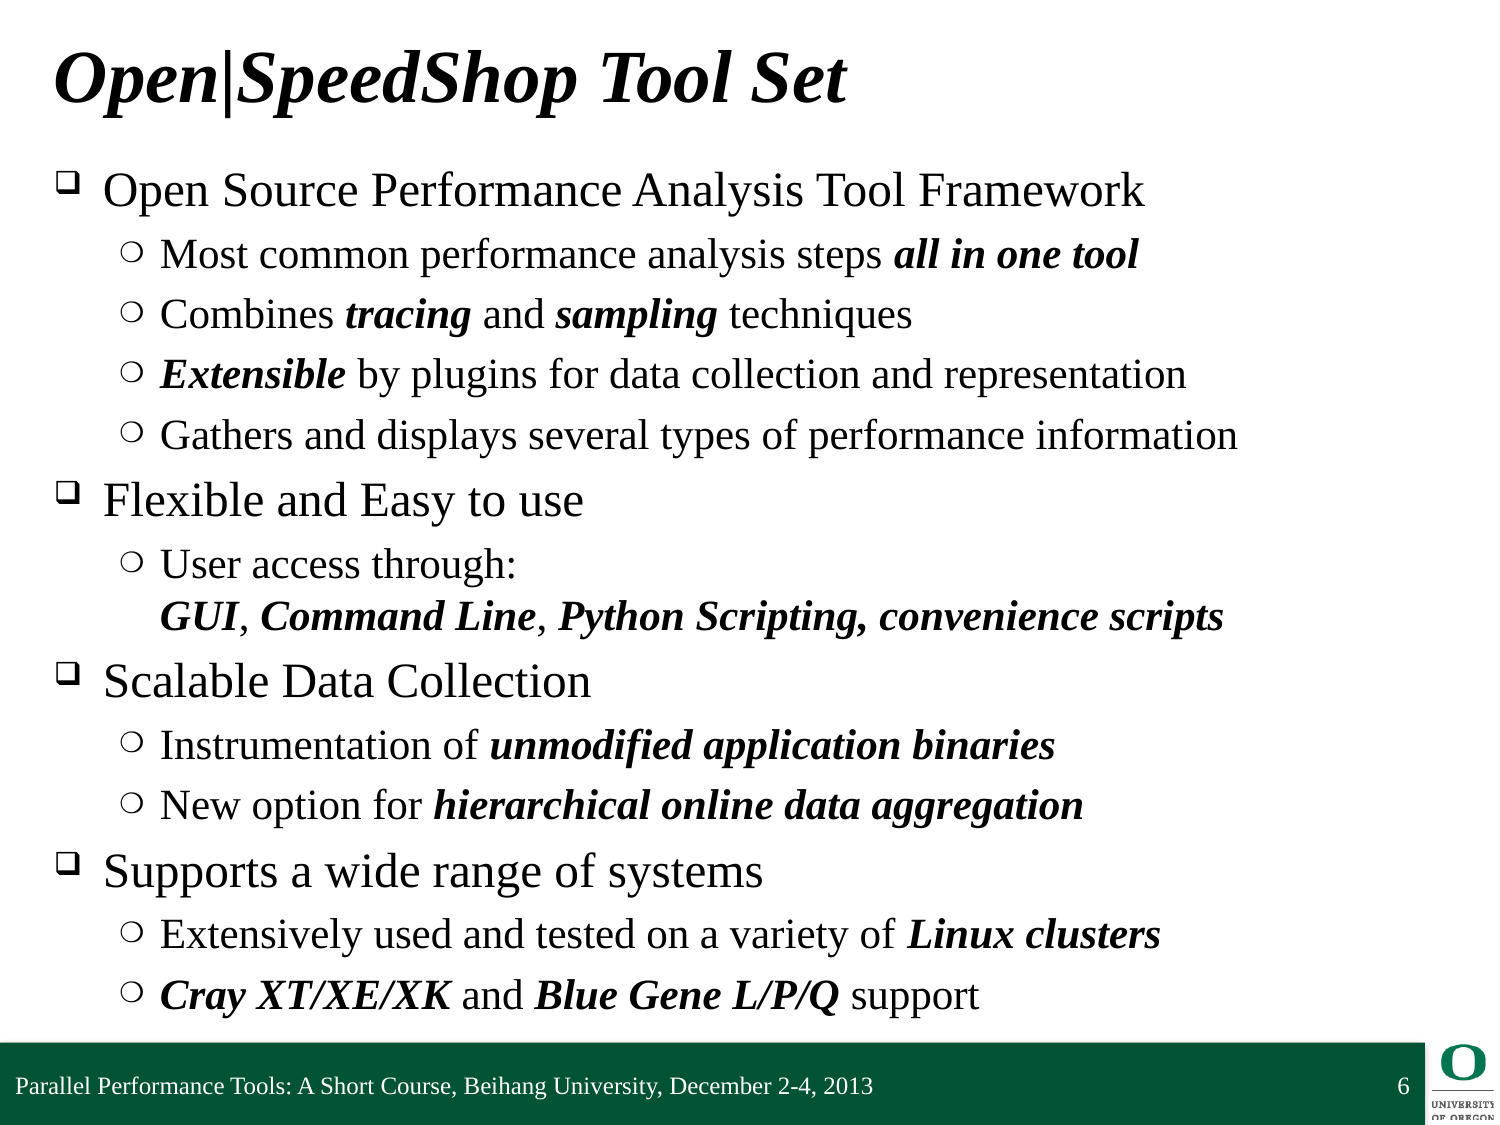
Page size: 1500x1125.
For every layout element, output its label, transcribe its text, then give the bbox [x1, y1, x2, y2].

list Open Source Performance Analysis Tool Framework Most common performance analysis steps all in one tool Combines tracing and sampling techniques Extensible by plugins for data collection and representation Gathers and displays several types of performance information Flexible and Easy to use User access through: GUI, Command Line, Python Scripting, convenience scripts Scalable Data Collection Instrumentation of unmodified application binaries New option for hierarchical online data aggregation Supports a wide range of systems Extensively used and tested on a variety of Linux clusters Cray XT/XE/XK and Blue Gene L/P/Q support [39, 149, 1500, 1046]
footer Parallel Performance Tools: A Short Course, Beihang University, December 2-4, 2013 [0, 1044, 988, 1125]
slide_number 6 [1074, 1044, 1425, 1125]
title Open|SpeedShop Tool Set [39, 0, 1500, 145]
